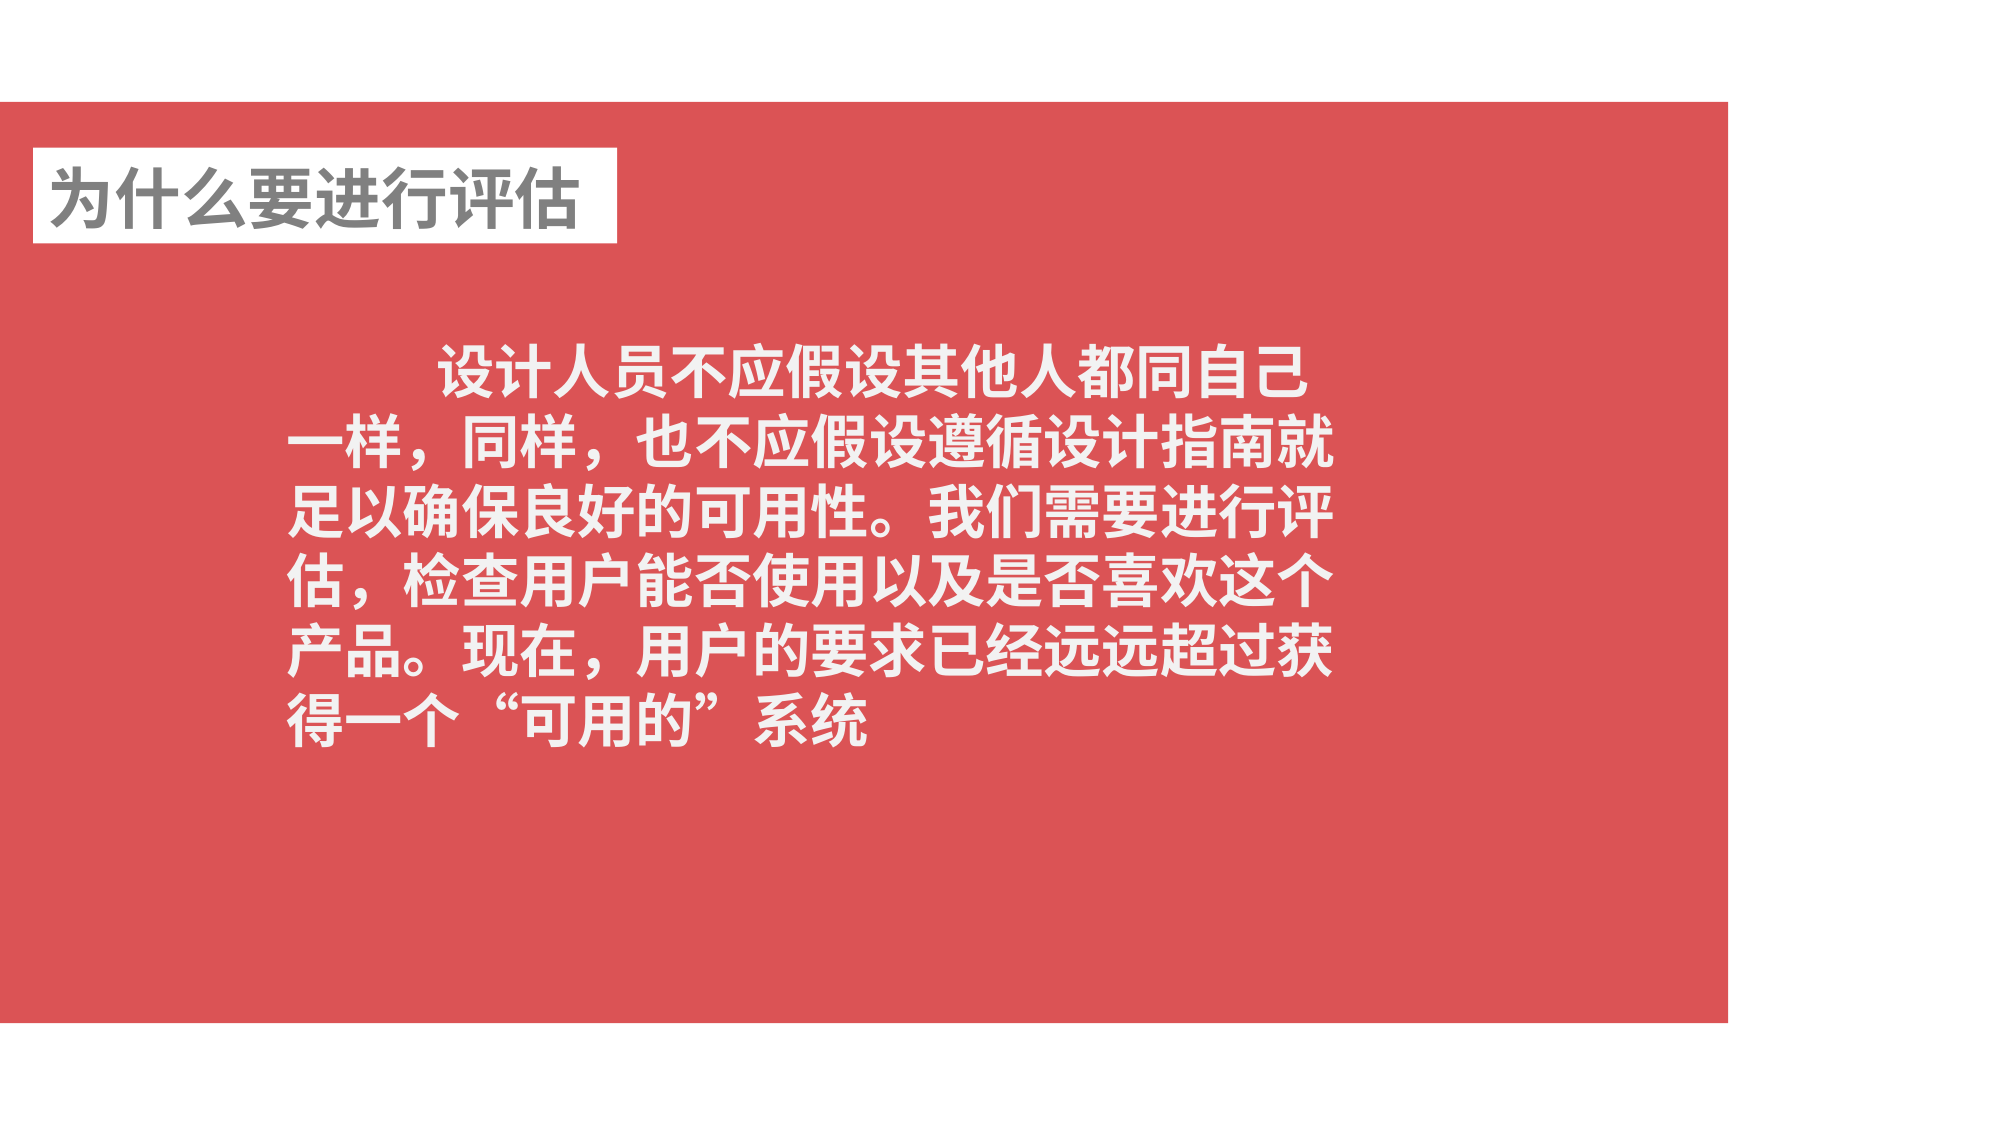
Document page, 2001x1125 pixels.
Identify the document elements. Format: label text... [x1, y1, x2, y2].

text_box 为什么要进行评估 [33, 149, 618, 244]
text_box [32, 146, 618, 244]
text_box 设计人员不应假设其他人都同自己一样，同样，也不应假设遵循设计指南就足以确保良好的可用性。我们需要进行评估，检查用户能否使用以及是否喜欢这个产品。现在，用户的要求已经远远超过获得一个“可用的”系统 [271, 327, 1369, 762]
text_box [0, 101, 1729, 1024]
